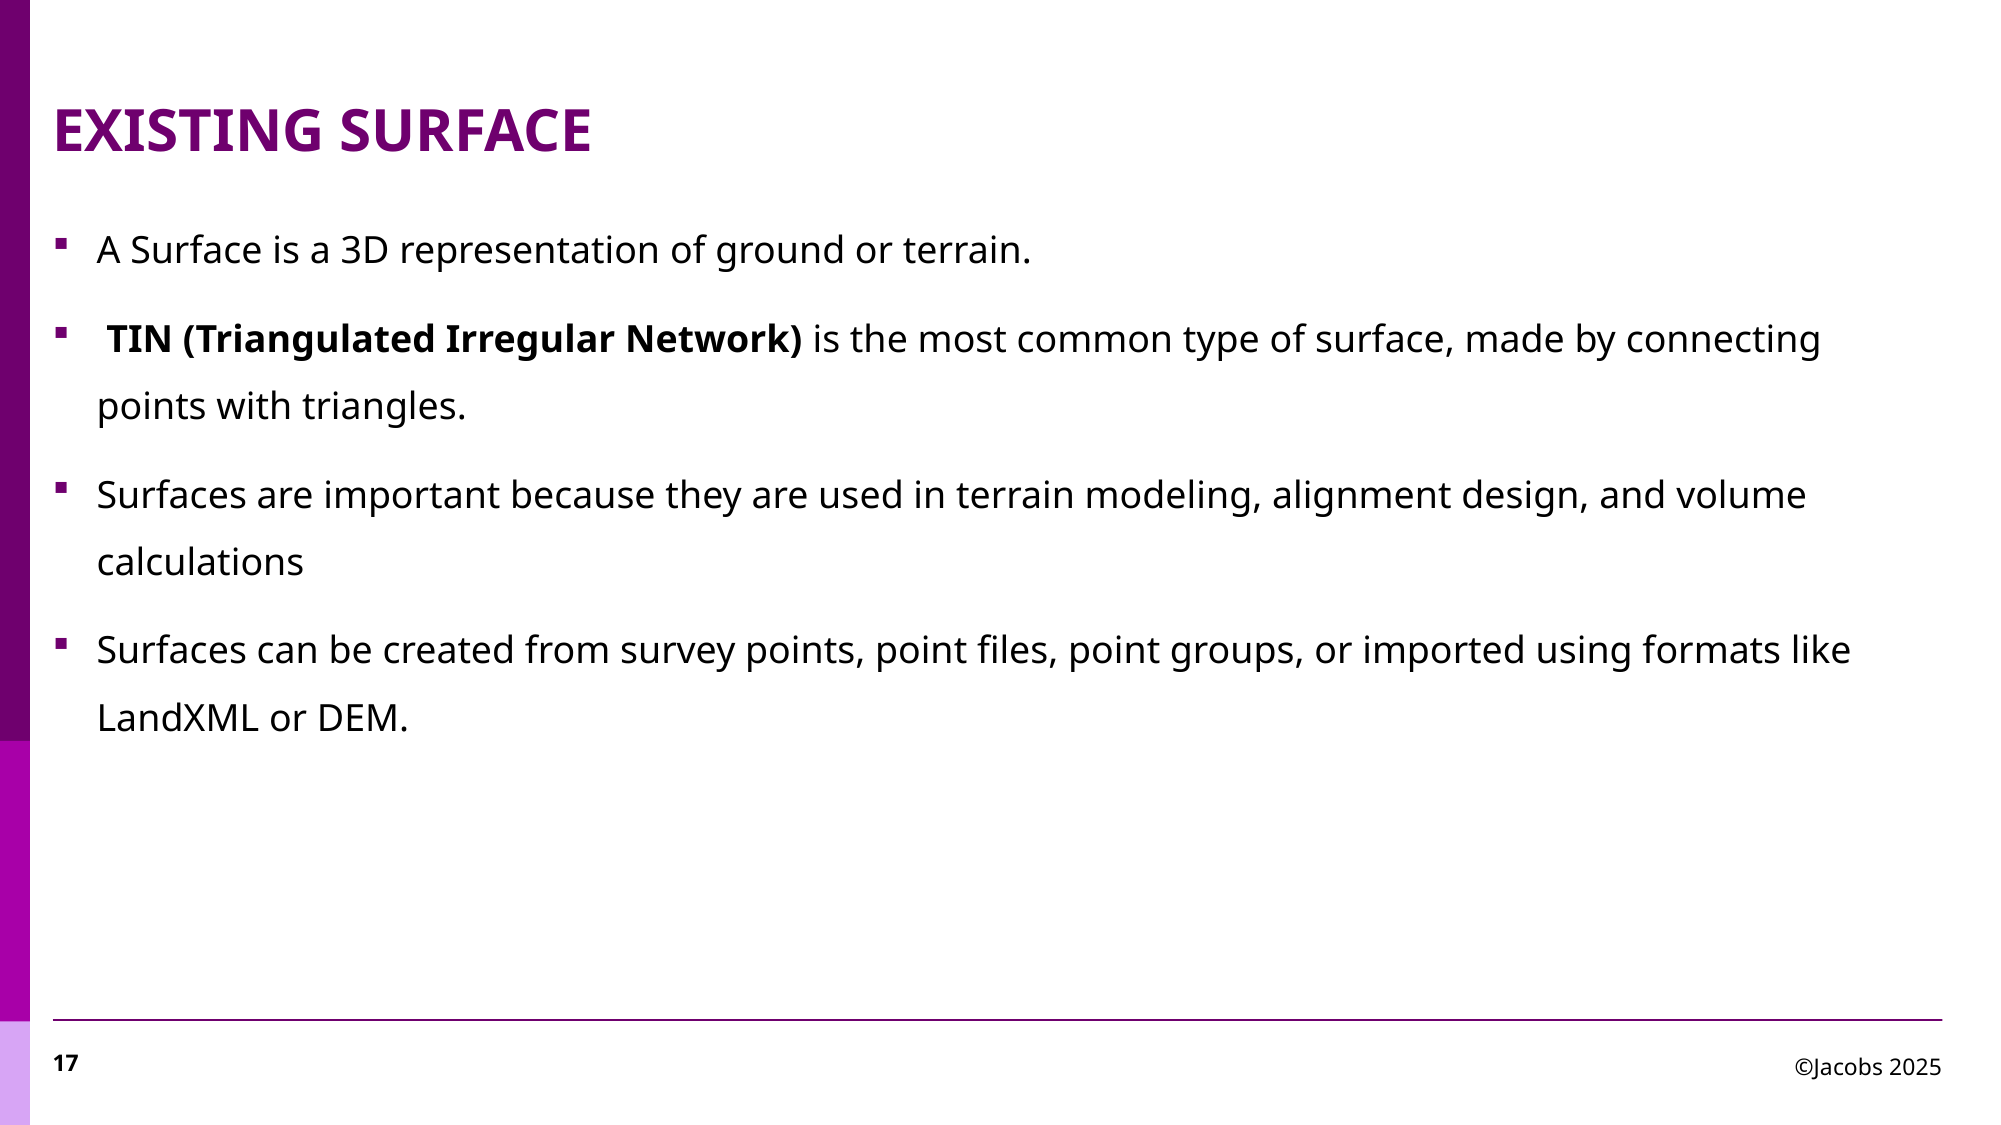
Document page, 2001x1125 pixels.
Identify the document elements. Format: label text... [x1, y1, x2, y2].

list A Surface is a 3D representation of ground or terrain. TIN (Triangulated Irregular Network) is the most common type of surface, made by connecting points with triangles. Surfaces are important because they are used in terrain modeling, alignment design, and volume calculations Surfaces can be created from survey points, point files, point groups, or imported using formats like LandXML or DEM. [52, 203, 1943, 1014]
title EXISTING SURFACE [52, 79, 1943, 185]
slide_number 17 [52, 1035, 181, 1080]
